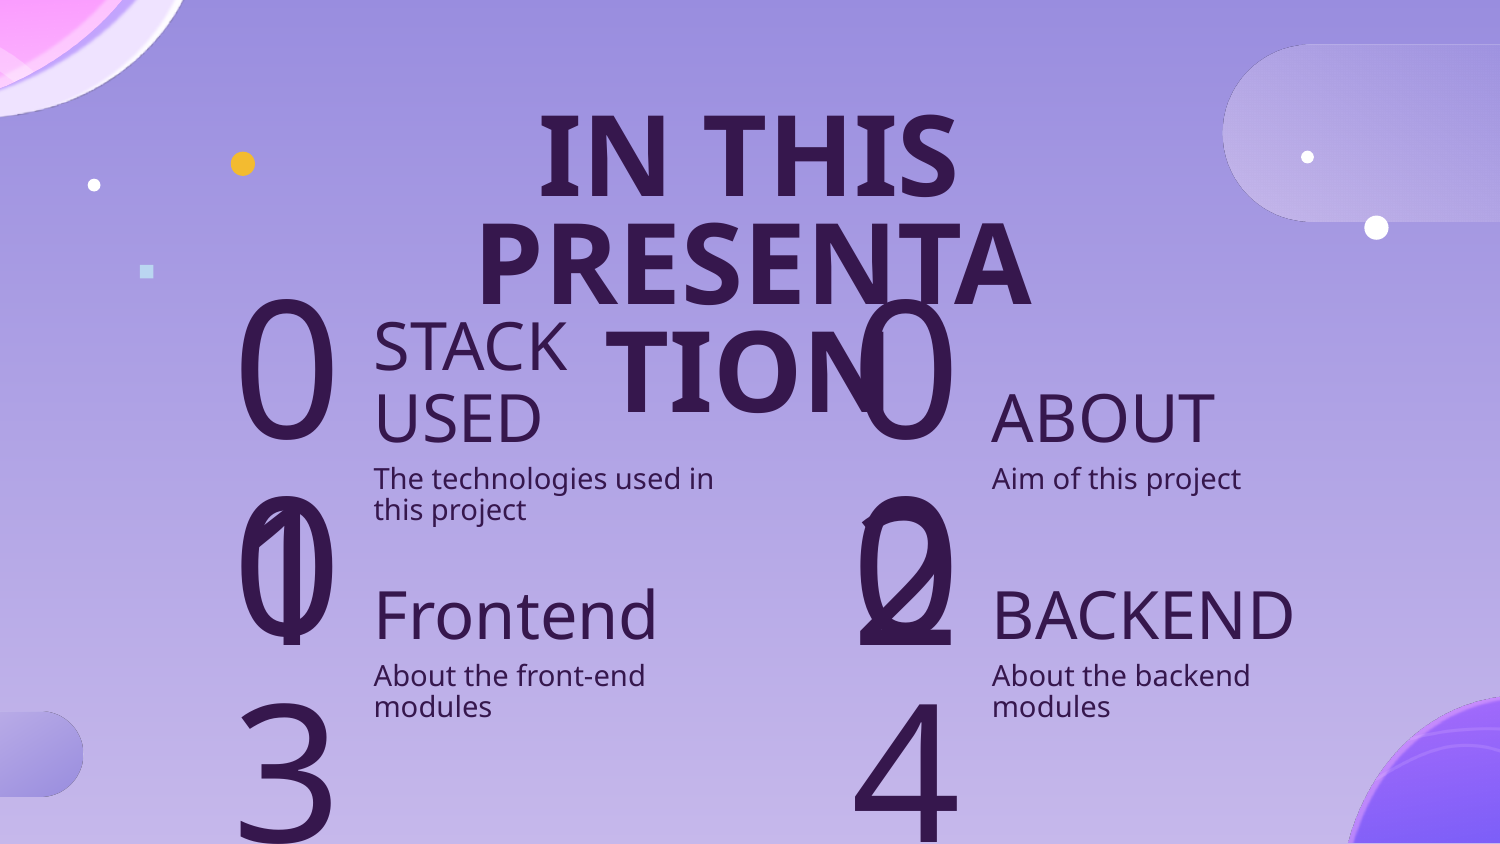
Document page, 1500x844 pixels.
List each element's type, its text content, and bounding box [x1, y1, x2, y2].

list 01 [144, 417, 358, 541]
list BACKEND [976, 597, 1362, 662]
picture [1344, 673, 1500, 843]
list STACK USED [358, 399, 743, 465]
list ABOUT [976, 399, 1362, 465]
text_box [87, 150, 1389, 279]
list Frontend [358, 597, 743, 662]
list The technologies used in this project [358, 465, 743, 541]
list 02 [761, 417, 976, 541]
list About the backend modules [976, 662, 1362, 739]
title IN THIS PRESENTATION [441, 279, 1058, 292]
picture [0, 0, 290, 457]
list 04 [761, 615, 976, 739]
list About the front-end modules [358, 662, 743, 739]
list Aim of this project [976, 465, 1362, 541]
picture [0, 708, 85, 798]
list 03 [144, 615, 358, 739]
title IN THIS PRESENTATION [441, 102, 1058, 150]
picture [1217, 41, 1500, 228]
